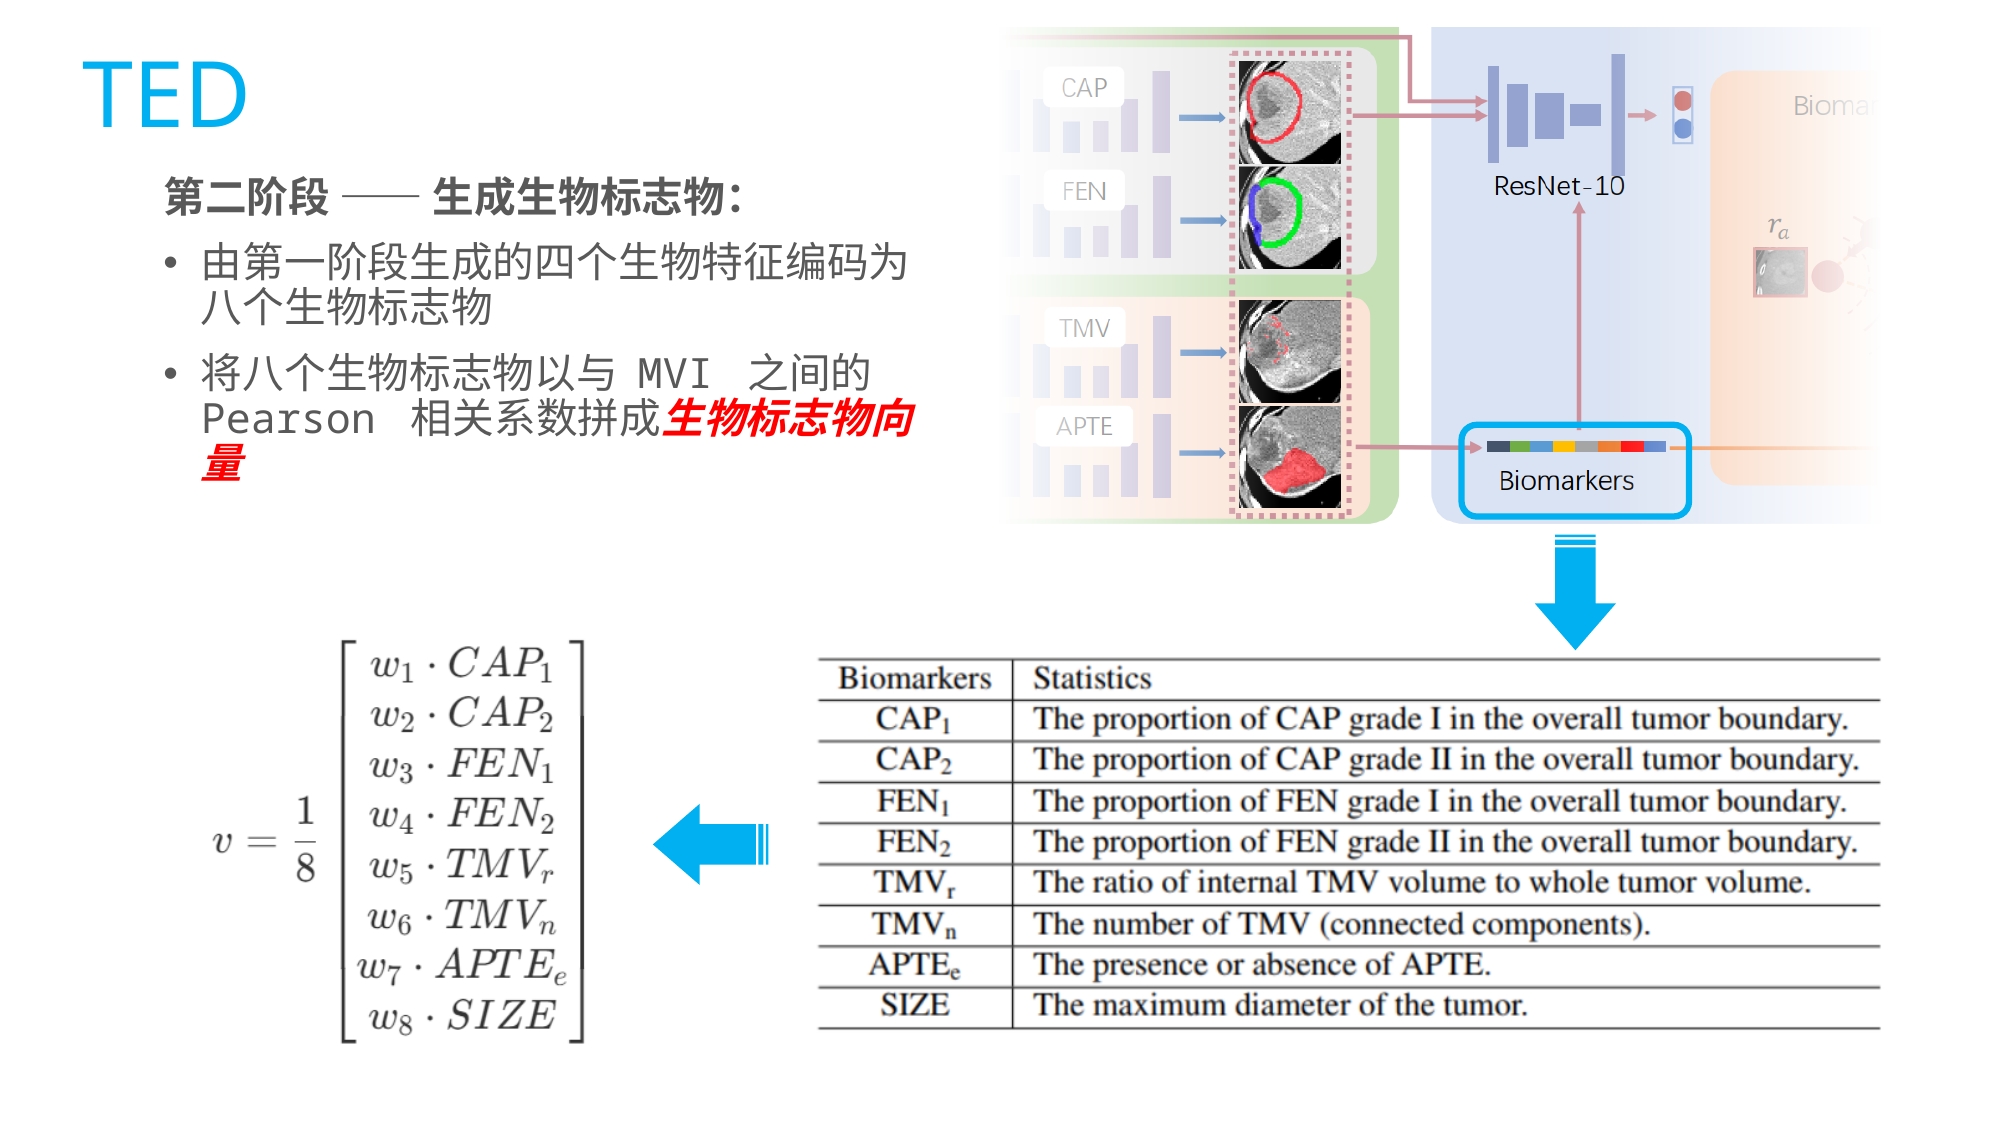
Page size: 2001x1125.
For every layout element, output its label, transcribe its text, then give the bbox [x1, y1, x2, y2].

text_box TED [67, 27, 705, 169]
picture [203, 623, 604, 1061]
text_box [651, 801, 764, 888]
text_box [1532, 539, 1619, 652]
picture [802, 657, 1908, 1047]
text_box [765, 823, 769, 866]
text_box 第二阶段 —— 生成生物标志物： 由第一阶段生成的四个生物特征编码为八个生物标志物 将八个生物标志物以与 MVI 之间的 Pearson 相关系数拼成生物标志物向量 [148, 168, 940, 497]
picture [999, 27, 1881, 536]
